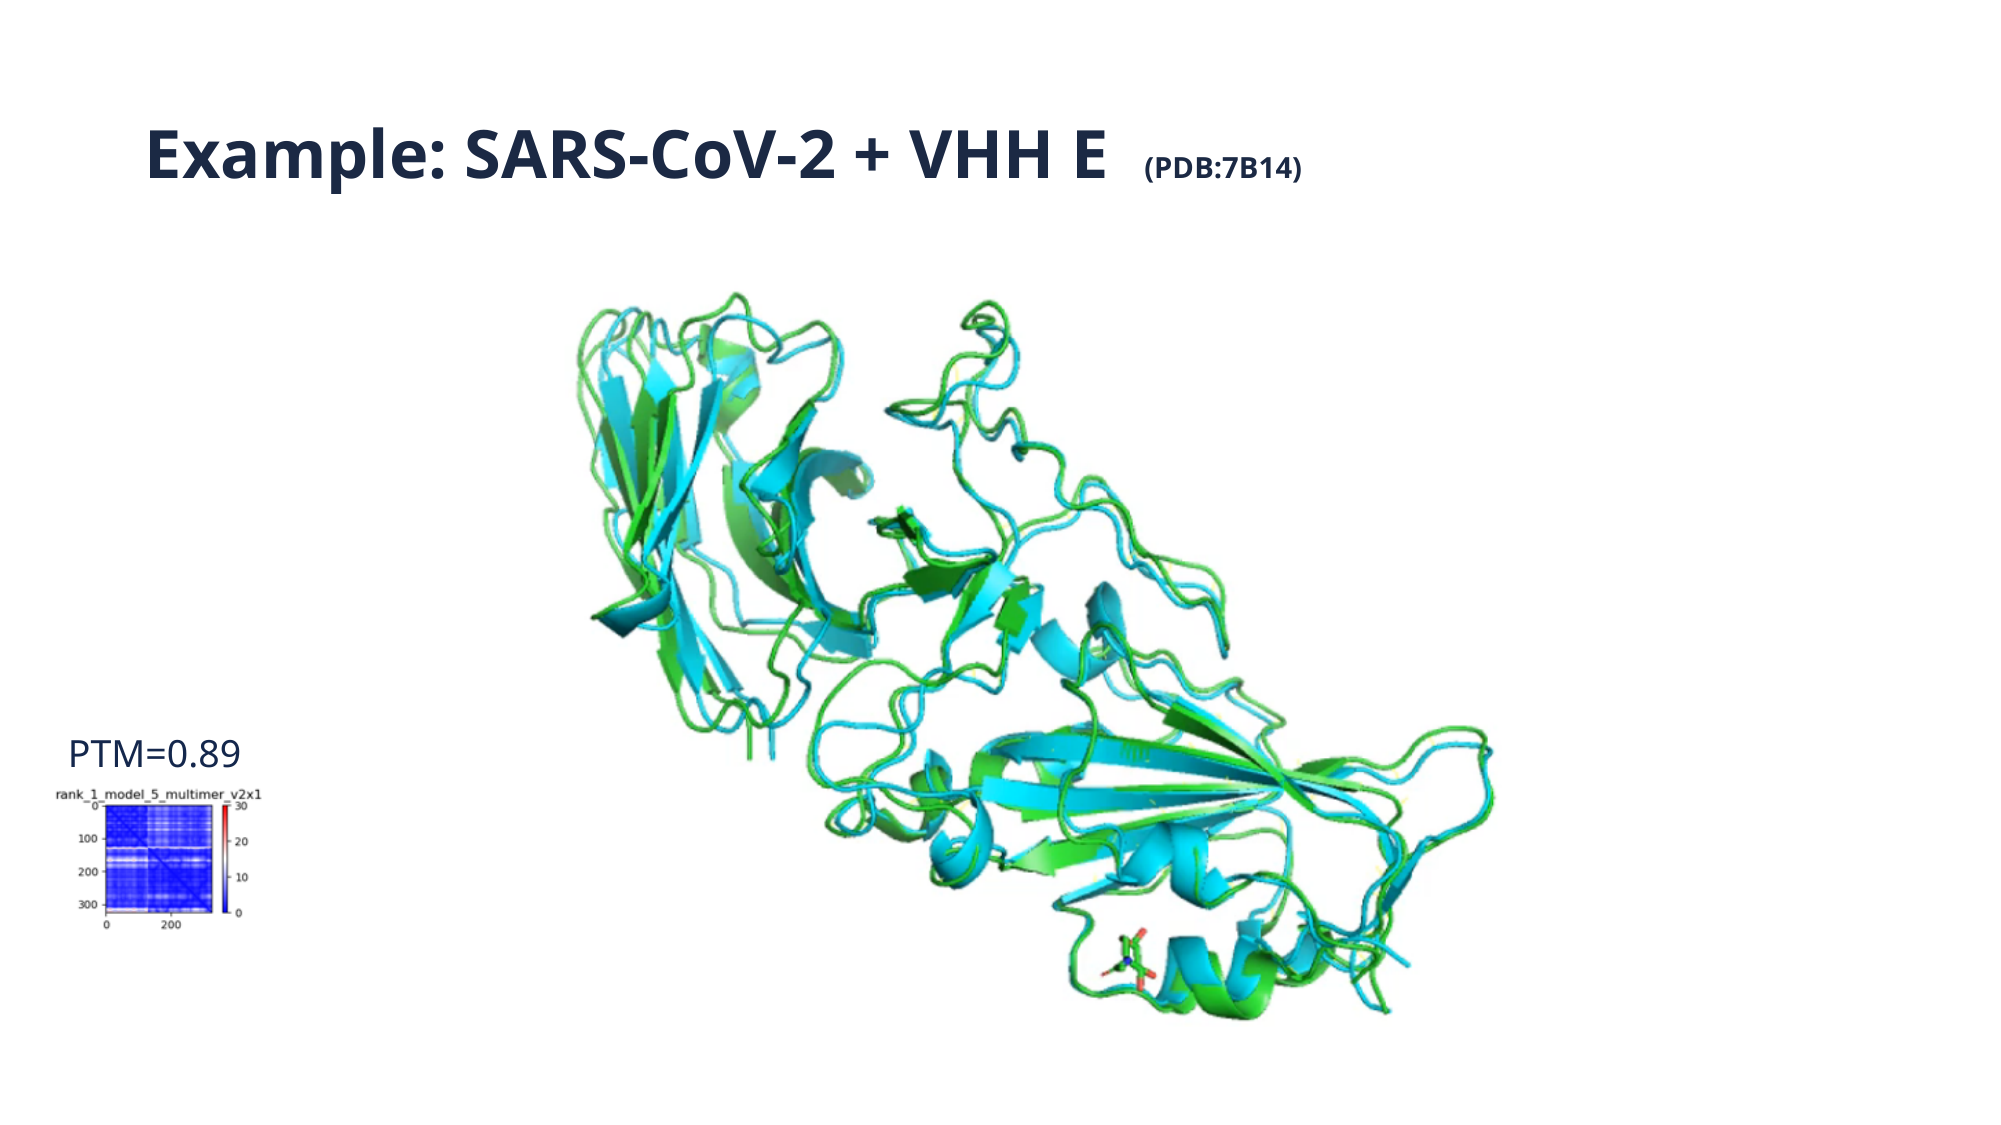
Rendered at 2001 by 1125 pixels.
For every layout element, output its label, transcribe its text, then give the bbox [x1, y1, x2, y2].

title Example: SARS-CoV-2 + VHH E (PDB:7B14) [129, 98, 1871, 217]
picture [496, 263, 1610, 1071]
picture [52, 782, 268, 931]
text_box PTM=0.89 [53, 722, 496, 782]
